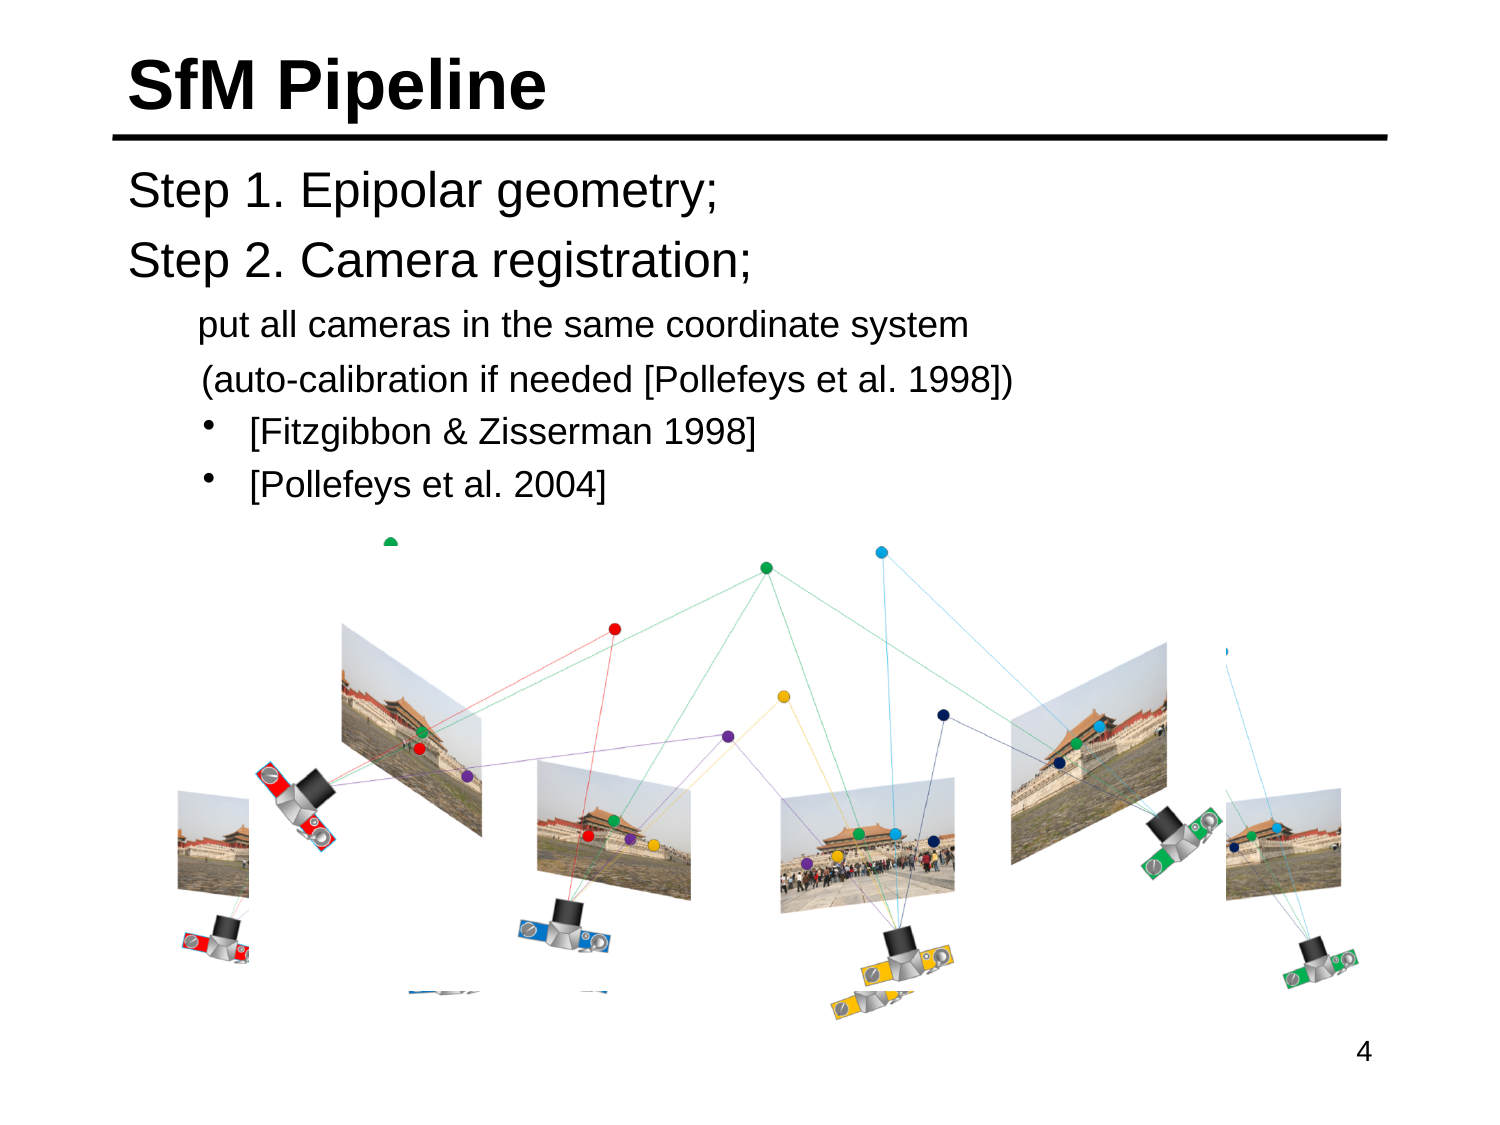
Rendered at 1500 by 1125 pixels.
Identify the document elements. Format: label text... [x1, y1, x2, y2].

list Step 1. Epipolar geometry; Step 2. Camera registration; put all cameras in the same coordinate system (auto-calibration if needed [Pollefeys et al. 1998]) [Fitzgibbon & Zisserman 1998] [Pollefeys et al. 2004] [112, 149, 1388, 1013]
picture [177, 537, 1360, 1025]
title SfM Pipeline [112, 12, 1388, 149]
slide_number 4 [1074, 1025, 1388, 1100]
